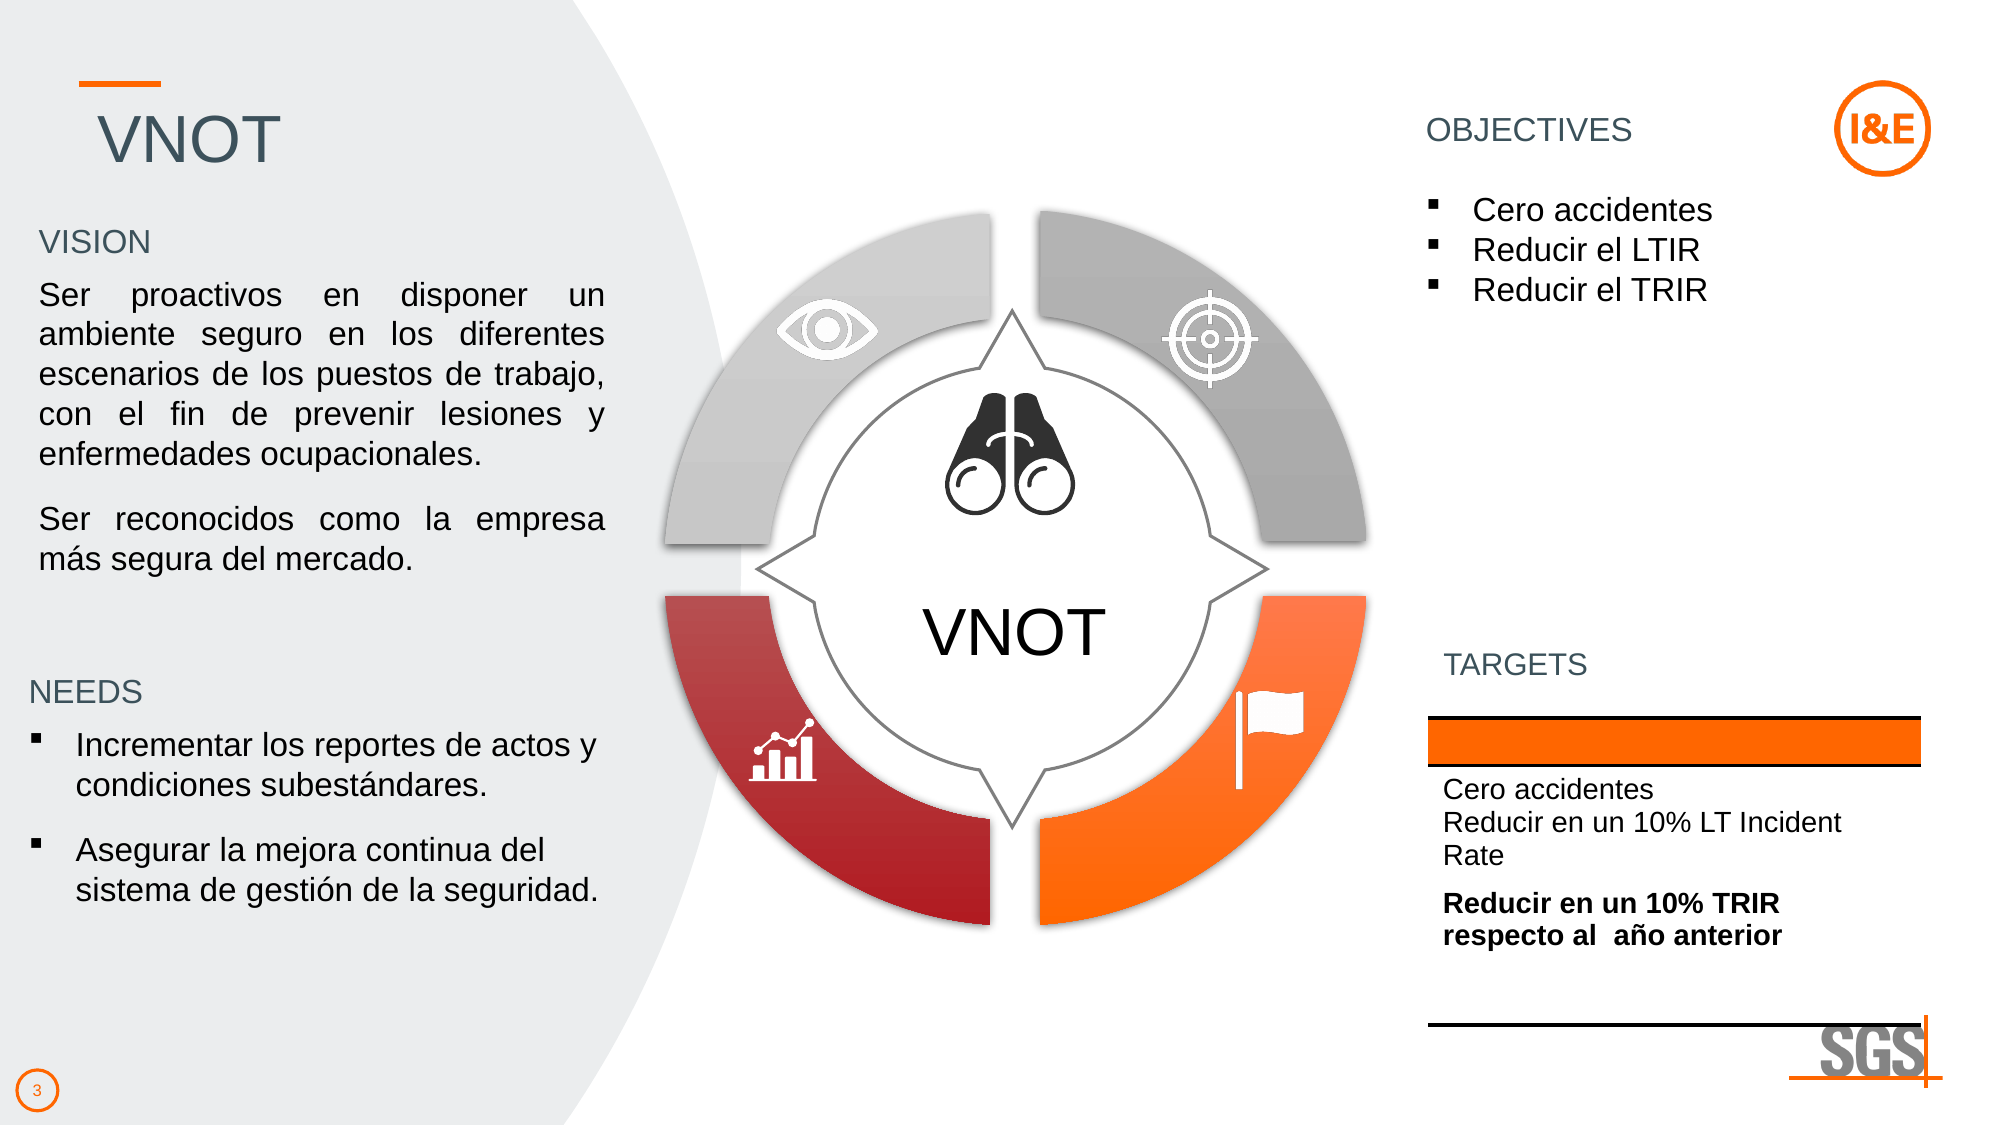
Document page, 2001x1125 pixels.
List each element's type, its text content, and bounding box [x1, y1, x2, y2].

table_cell Reducir en un 10% TRIR respecto al año anterior [1428, 879, 1921, 1023]
text_box OBJECTIVES Cero accidentes Reducir el LTIR Reducir el TRIR [1410, 65, 2000, 431]
title VNOT [78, 105, 1410, 178]
text_box TARGETS [1427, 576, 1898, 719]
text_box NEEDS Incrementar los reportes de actos y condiciones subestándares. Asegurar la mejora continua del sistema de gestión de la seguridad. [13, 560, 683, 1018]
table_cell Cero accidentes Reducir en un 10% LT Incident Rate [1428, 767, 1921, 879]
table_header [1428, 720, 1921, 764]
text_box VISION Ser proactivos en disponer un ambiente seguro en los diferentes escenarios de los puestos de trabajo, con el fin de prevenir lesiones y enfermedades ocupacionales. Ser reconocidos como la empresa más segura del mercado. [23, 238, 622, 559]
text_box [665, 210, 1367, 925]
